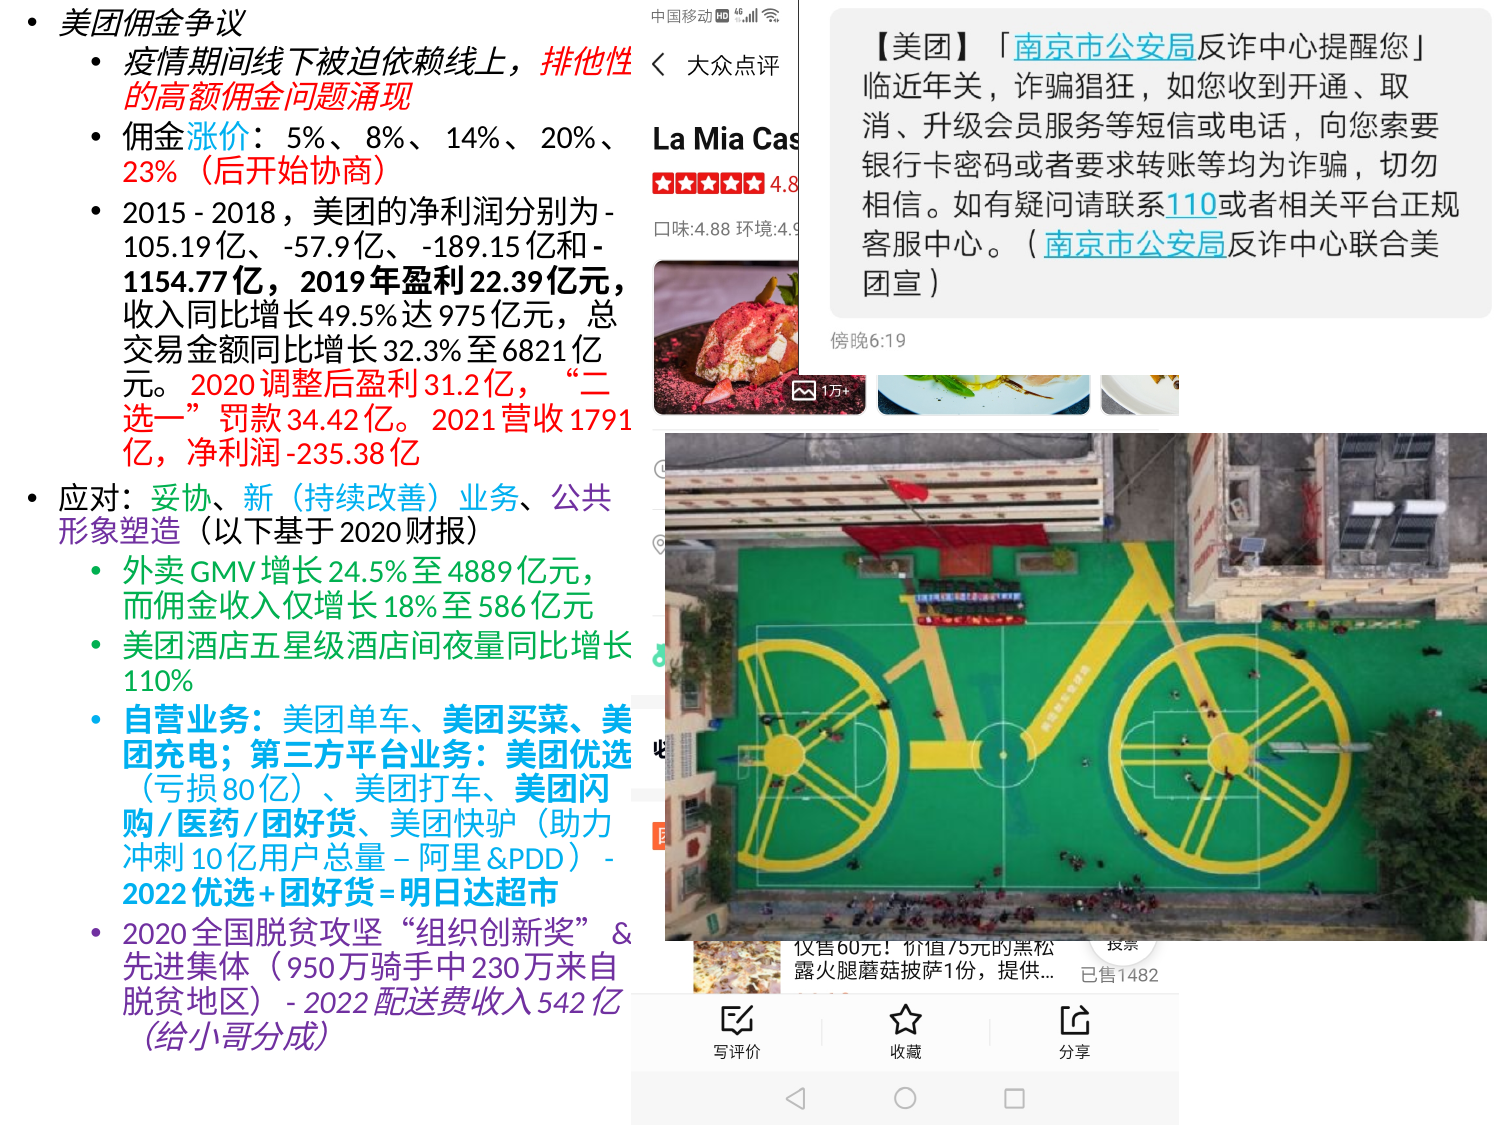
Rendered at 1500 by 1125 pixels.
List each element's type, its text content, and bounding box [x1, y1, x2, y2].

list 美团佣金争议 疫情期间线下被迫依赖线上，排他性的高额佣金问题涌现 佣金涨价：5%、8%、14%、20%、23%（后开始协商） 2015 - 2018，美团的净利润分别为-105.19亿、-57.9亿、-189.15亿和-1154.77亿，2019年盈利22.39亿元，收入同比增长49.5%达975亿元，总交易金额同比增长32.3%至6821亿元。2020调整后盈利31.2亿，“二选一”罚款34.42亿。2021营收1791亿，净利润-235.38亿 应对：妥协、新（持续改善）业务、公共形象塑造（以下基于2020财报） 外卖GMV增长24.5%至4889亿元，而佣金收入仅增长18%至586亿元 美团酒店五星级酒店间夜量同比增长110% 自营业务：美团单车、美团买菜、美团充电；第三方平台业务：美团优选（亏损80亿）、美团打车、美团闪购/医药/团好货、美团快驴（助力冲刺10亿用户总量 – 阿里&PDD）- 2022优选+团好货=明日达超市 2020全国脱贫攻坚“组织创新奖”&先进集体（950万骑手中230万来自脱贫地区）- 2022配送费收入542亿（给小哥分成） [11, 0, 631, 1125]
picture [631, 0, 1500, 1125]
